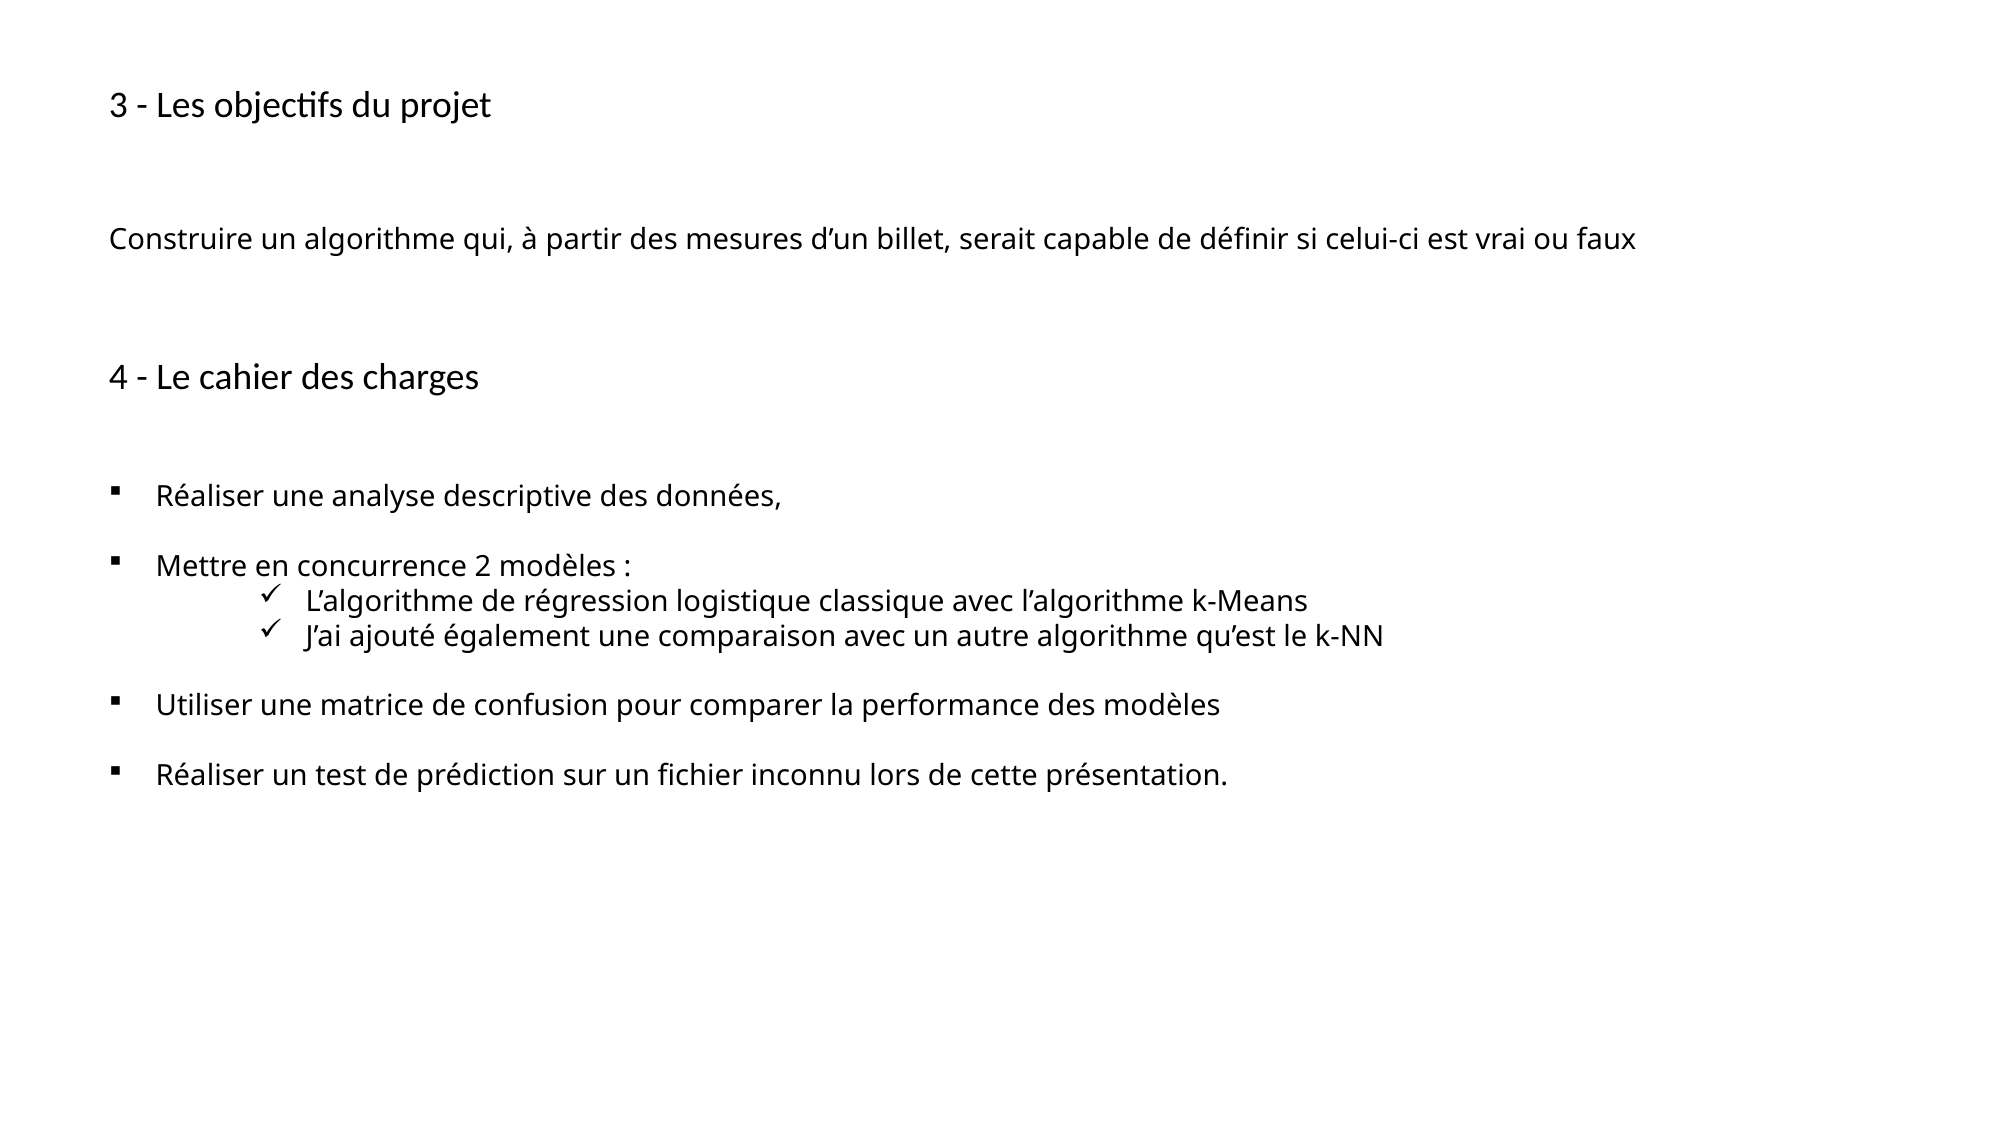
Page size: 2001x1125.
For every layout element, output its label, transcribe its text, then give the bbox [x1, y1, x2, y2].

text_box 3 - Les objectifs du projet [94, 72, 1000, 132]
text_box Construire un algorithme qui, à partir des mesures d’un billet, serait capable de définir si celui-ci est vrai ou faux [94, 212, 1660, 263]
text_box Réaliser une analyse descriptive des données, Mettre en concurrence 2 modèles : L’algorithme de régression logistique classique avec l’algorithme k-Means J’ai ajouté également une comparaison avec un autre algorithme qu’est le k-NN Utiliser une matrice de confusion pour comparer la performance des modèles Réaliser un test de prédiction sur un fichier inconnu lors de cette présentation. [94, 469, 1947, 799]
text_box 4 - Le cahier des charges [94, 344, 1000, 405]
